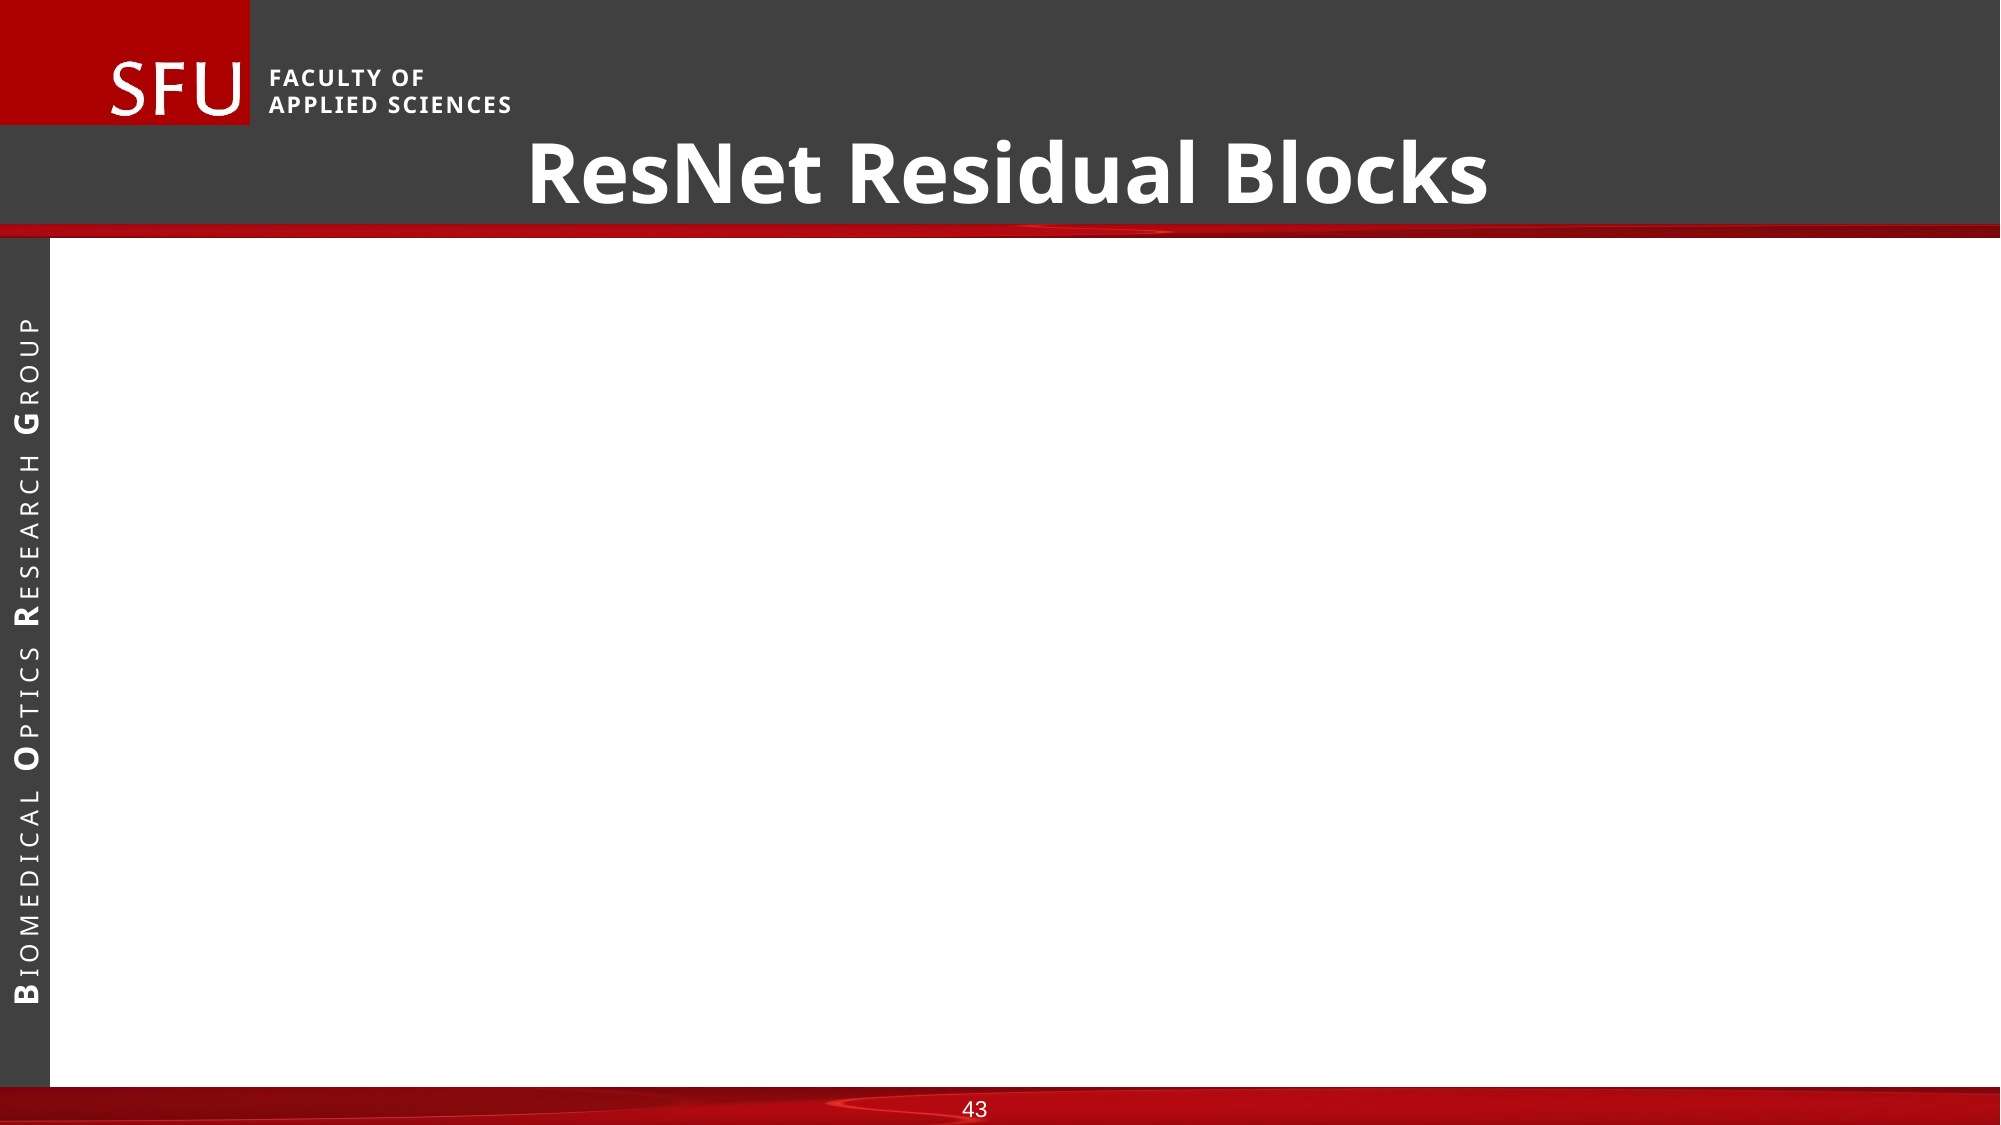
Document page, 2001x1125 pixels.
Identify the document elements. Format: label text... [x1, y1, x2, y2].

picture [0, 0, 250, 125]
title ResNet Residual Blocks [116, 112, 1900, 225]
picture [0, 1087, 2000, 1125]
picture [0, 224, 2000, 238]
